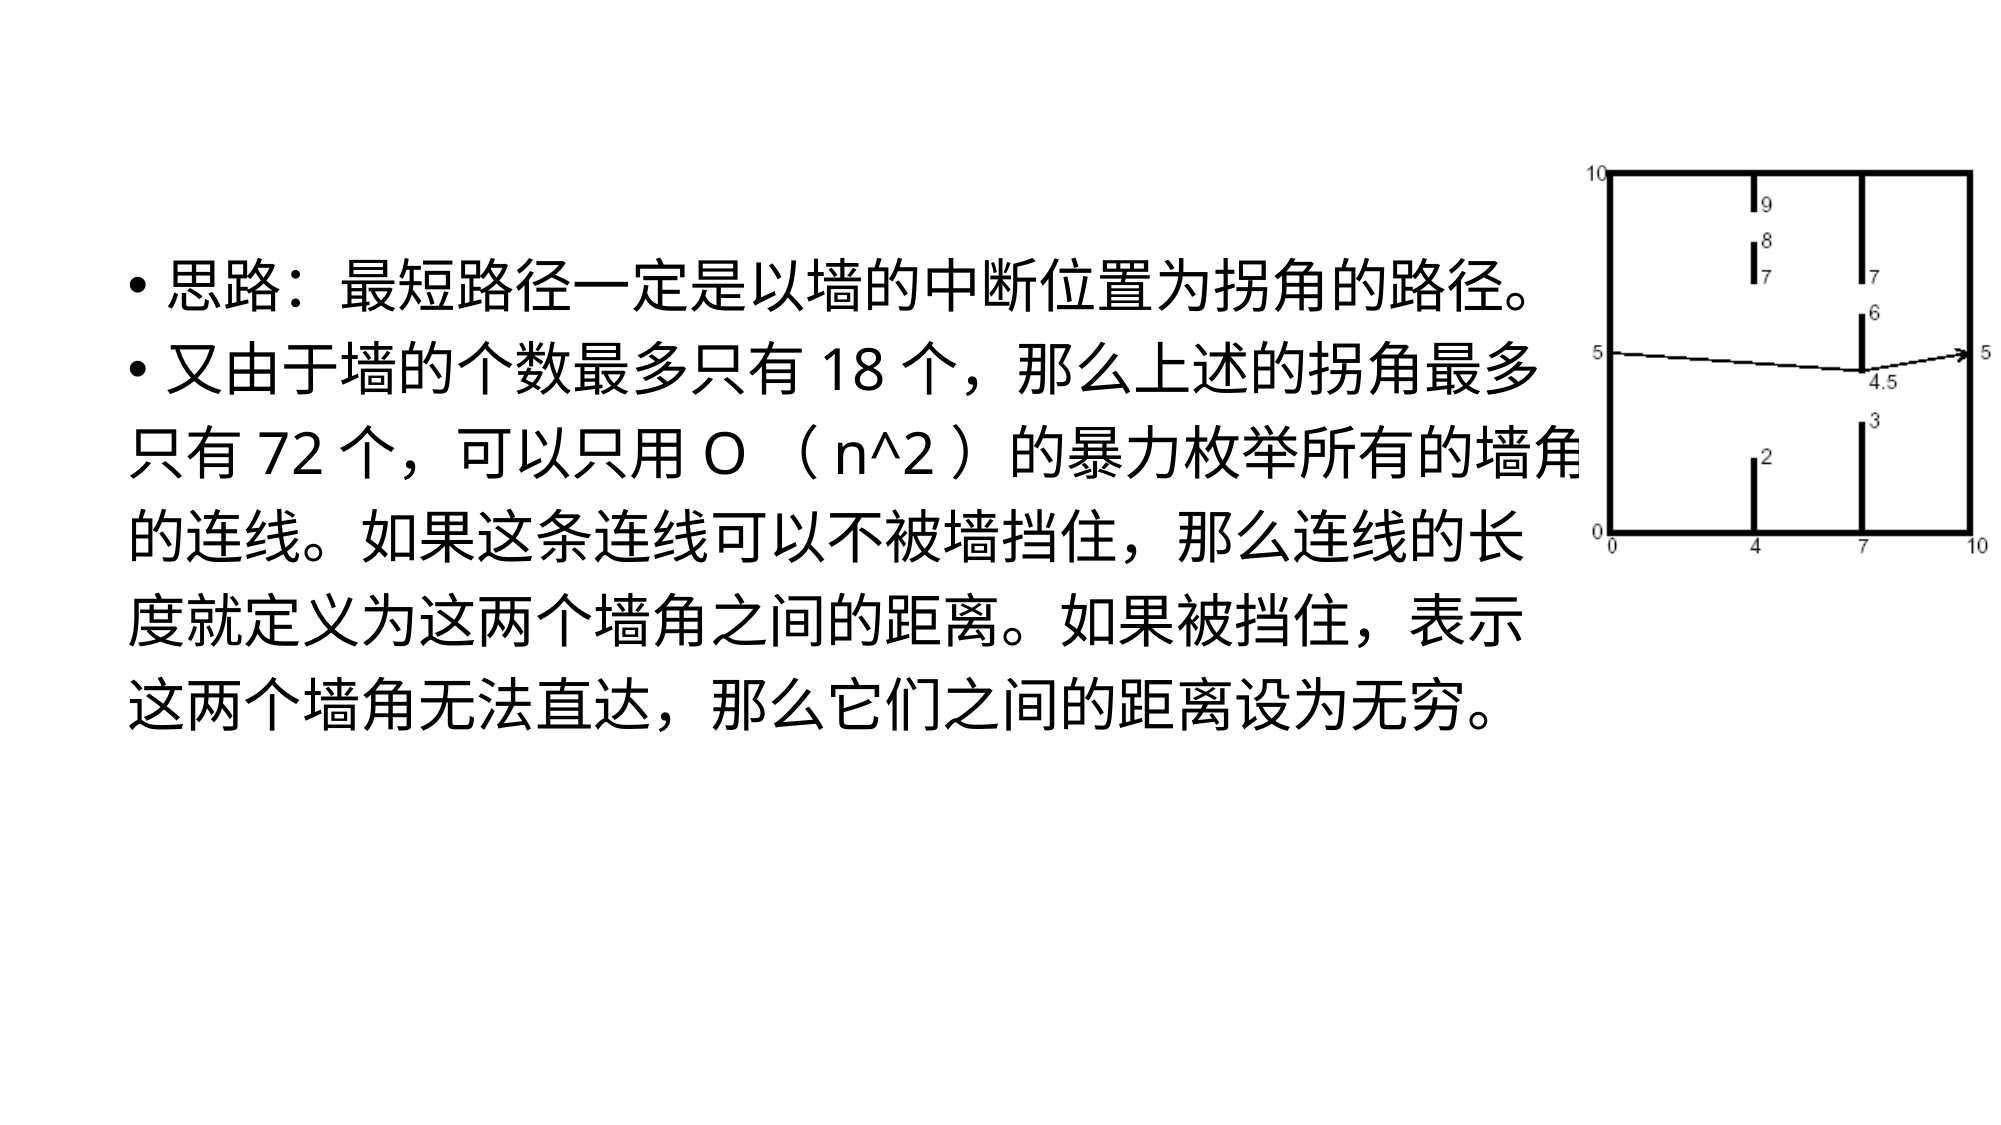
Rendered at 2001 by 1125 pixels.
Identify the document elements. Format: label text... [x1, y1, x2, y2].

list 思路：最短路径一定是以墙的中断位置为拐角的路径。 又由于墙的个数最多只有18个，那么上述的拐角最多 只有72个，可以只用O（n^2）的暴力枚举所有的墙角 的连线。如果这条连线可以不被墙挡住，那么连线的长 度就定义为这两个墙角之间的距离。如果被挡住，表示 这两个墙角无法直达，那么它们之间的距离设为无穷。 [112, 249, 1838, 1125]
picture [1579, 153, 2000, 563]
